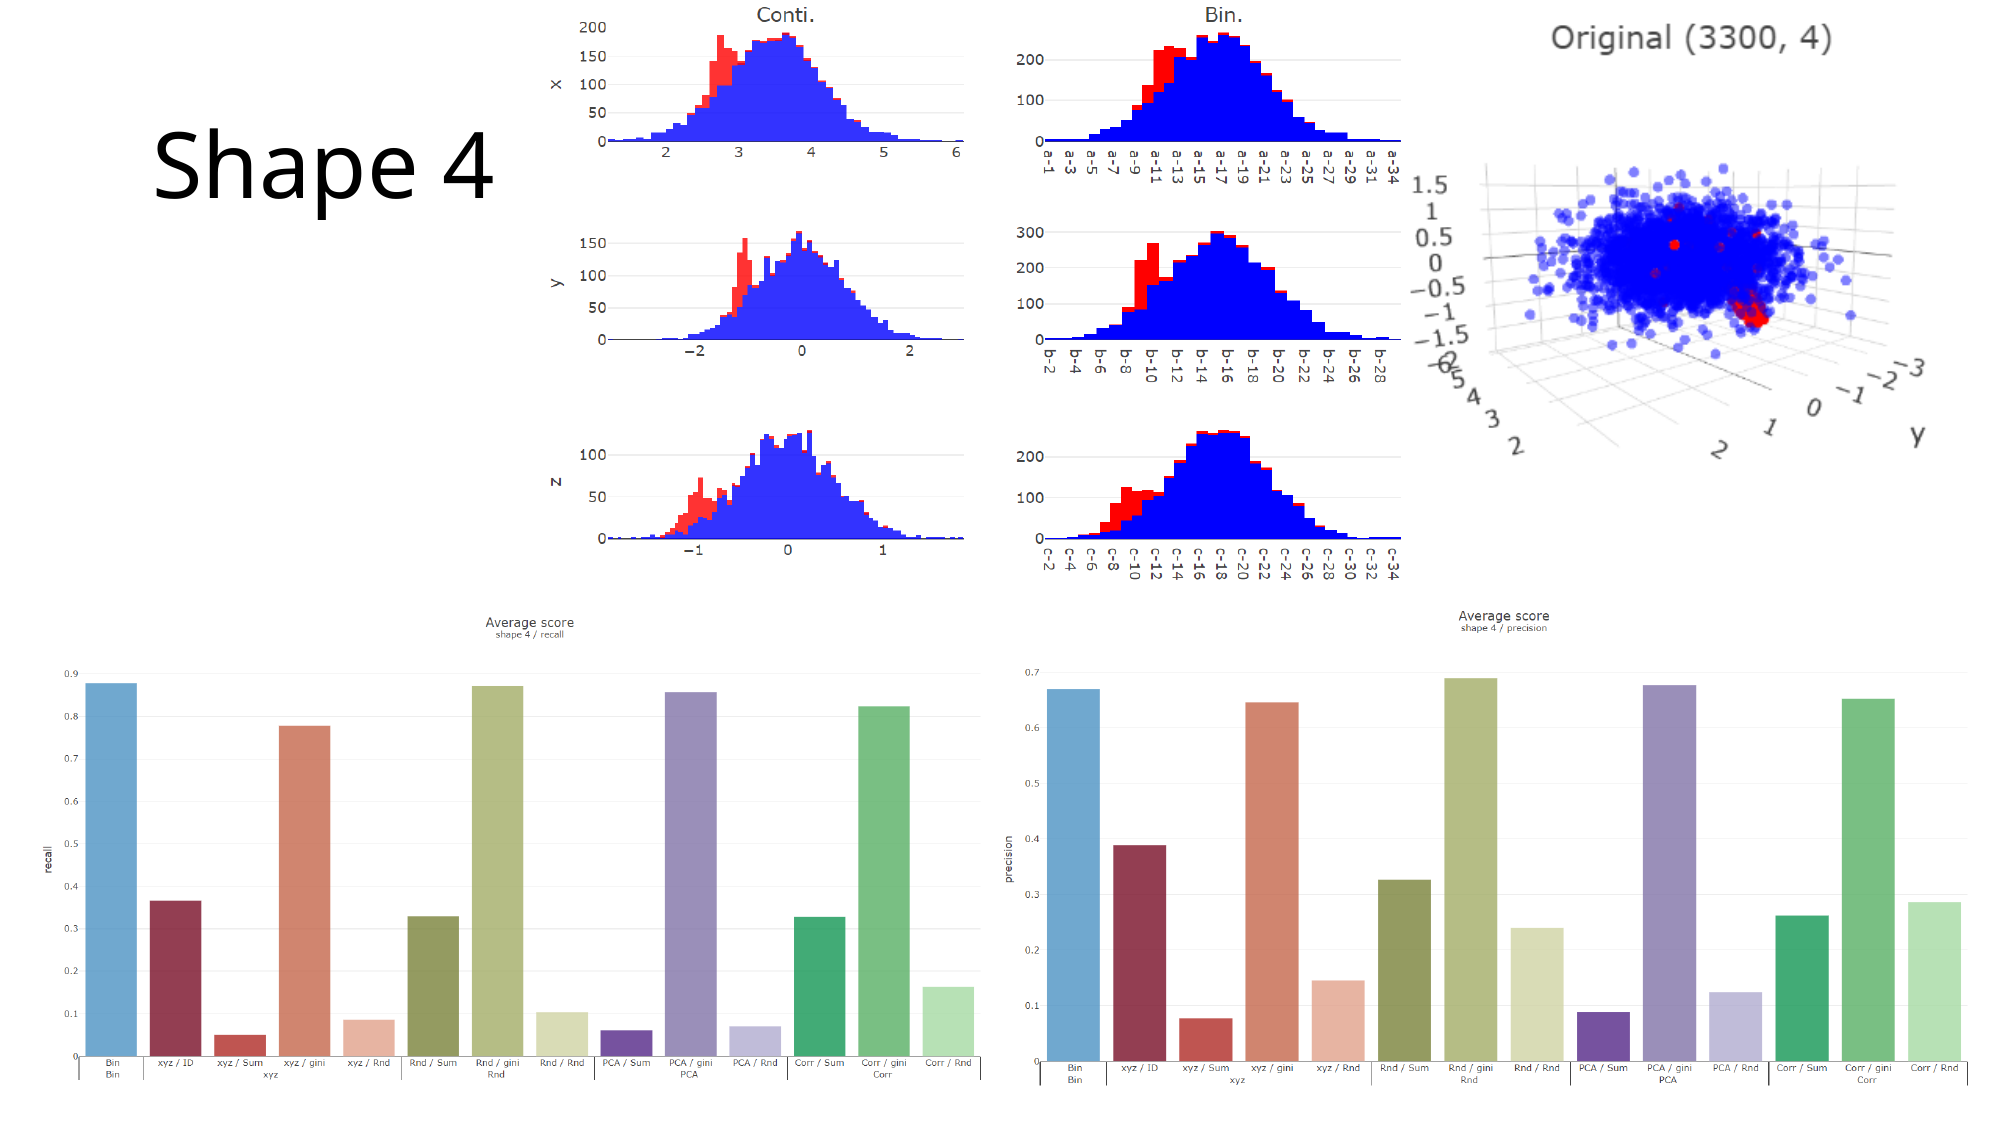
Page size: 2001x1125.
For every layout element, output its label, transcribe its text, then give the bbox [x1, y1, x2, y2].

picture [30, 612, 988, 1093]
title Shape 4 [137, 59, 538, 278]
picture [538, 0, 2000, 597]
picture [991, 608, 1971, 1095]
